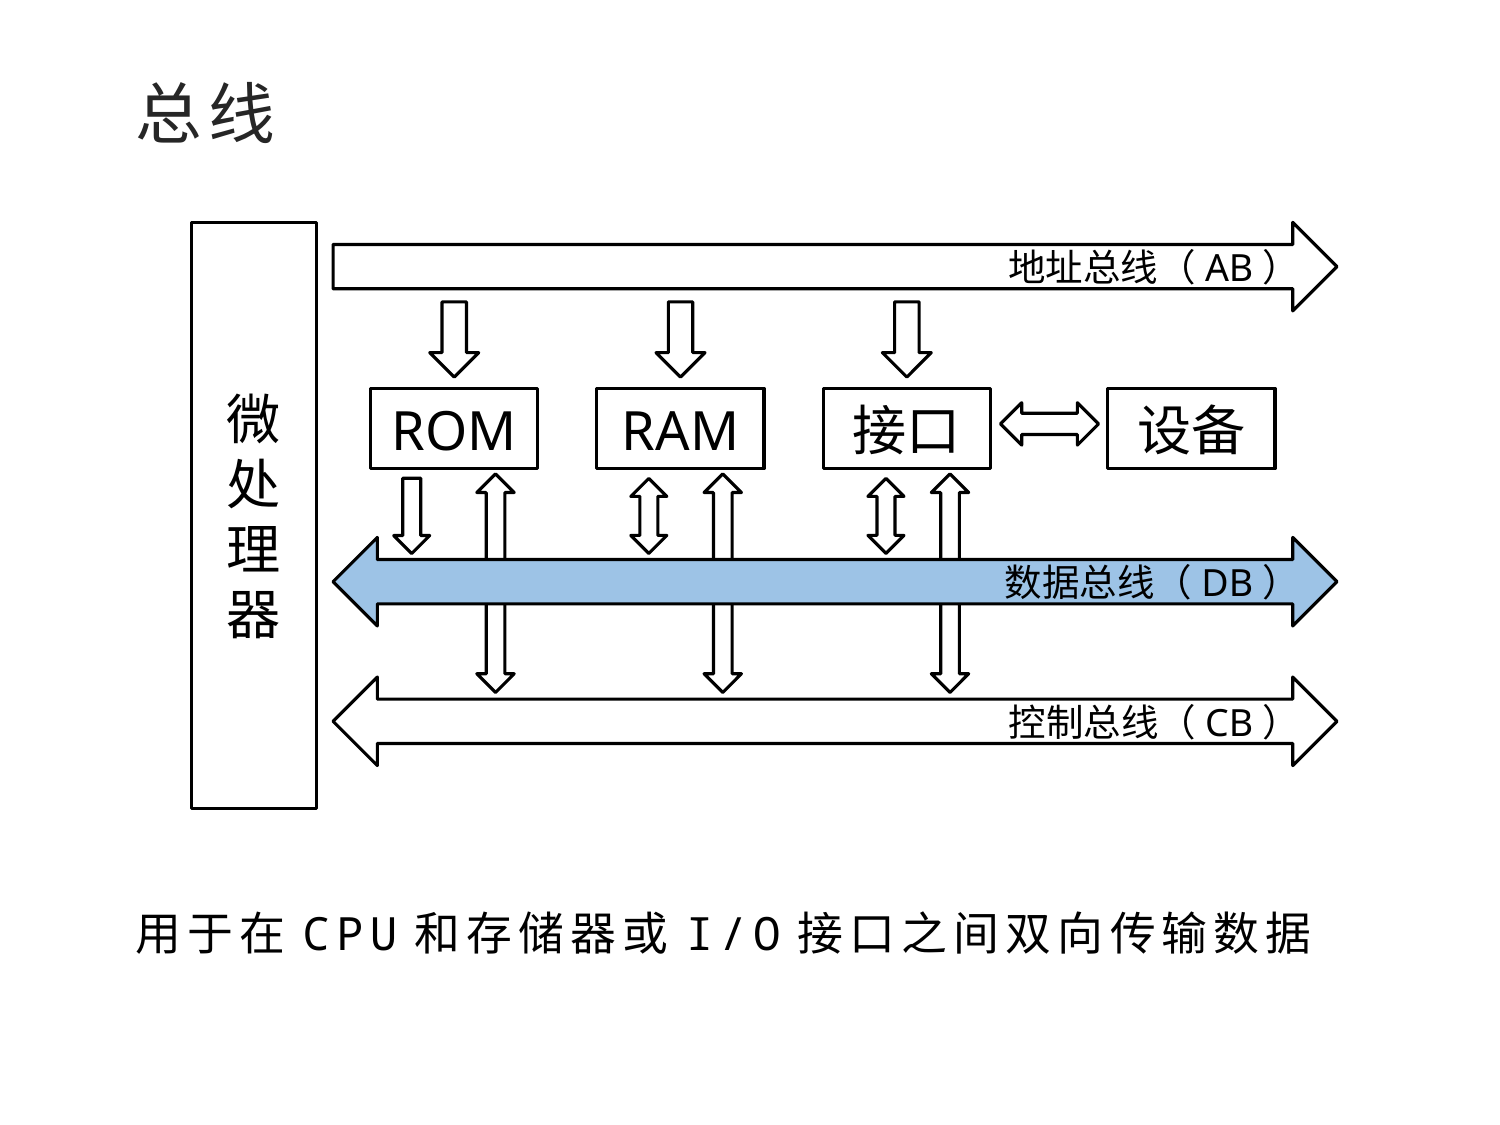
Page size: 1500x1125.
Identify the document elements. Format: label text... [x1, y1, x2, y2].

text_box 用于在CPU和存储器或I/O接口之间双向传输数据 [120, 869, 1409, 968]
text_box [191, 222, 1337, 809]
text_box 总线 [120, 64, 1409, 160]
